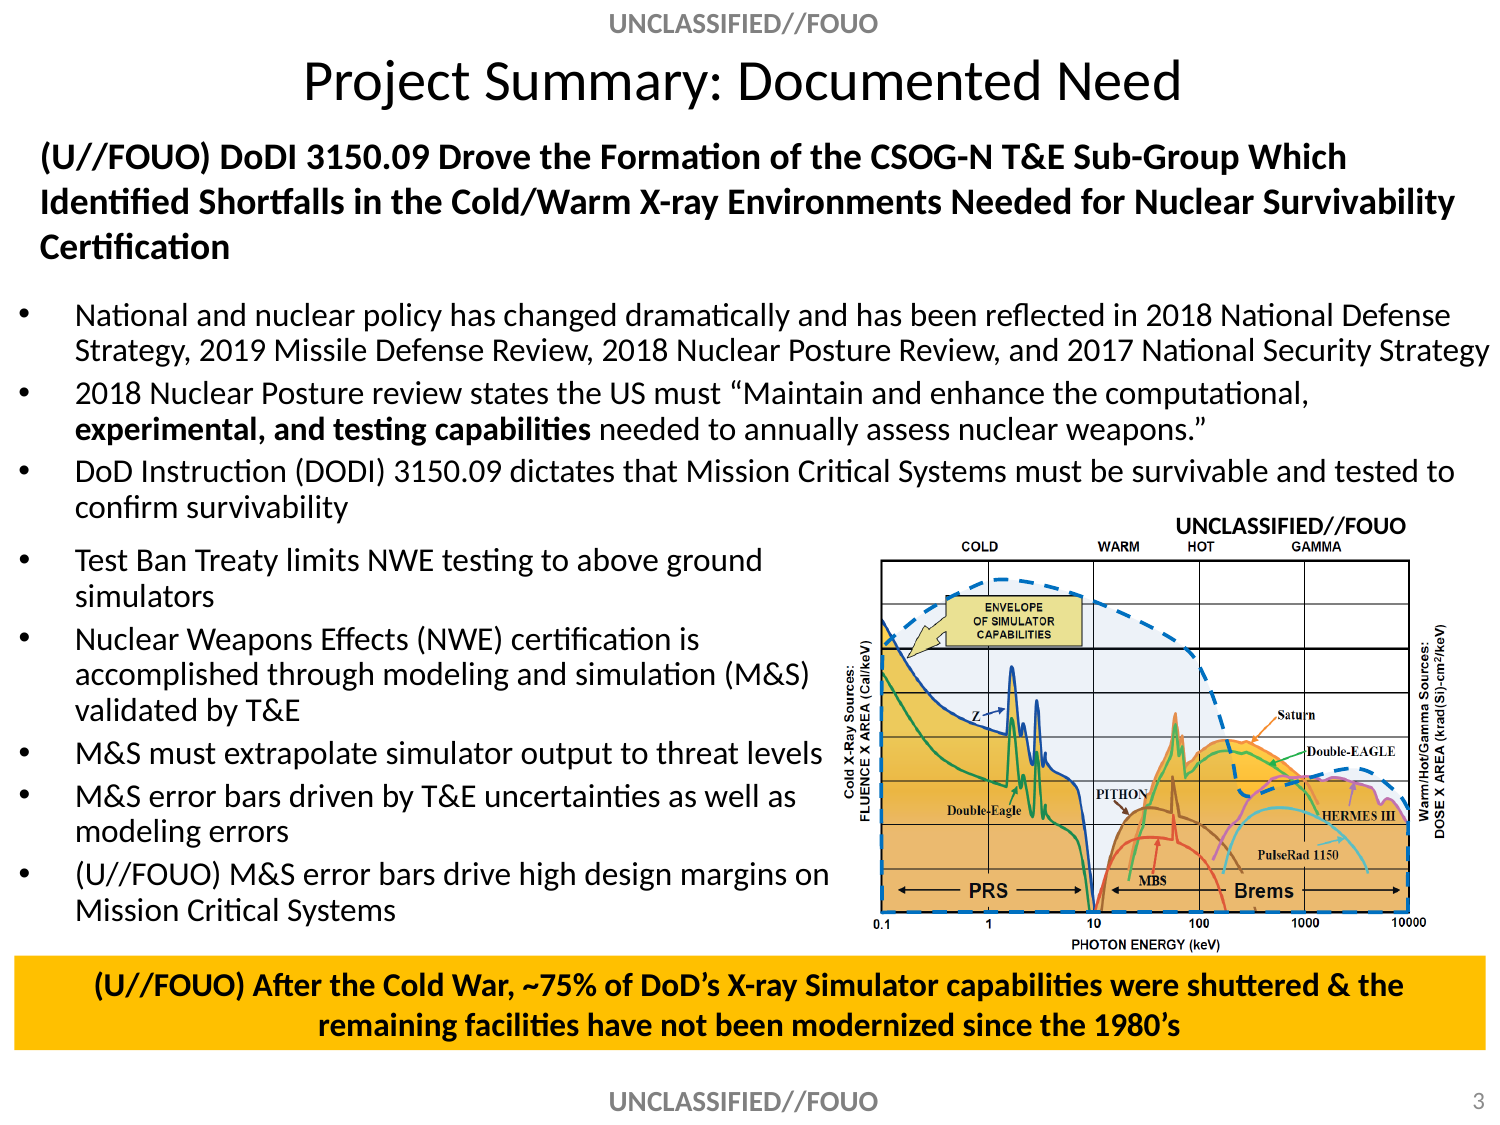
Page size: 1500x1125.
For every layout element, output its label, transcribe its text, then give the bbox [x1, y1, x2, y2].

slide_number 3 [1187, 1061, 1500, 1125]
title Project Summary: Documented Need [75, 24, 1425, 124]
text_box (U//FOUO) After the Cold War, ~75% of DoD’s X-ray Simulator capabilities were shuttered & the remaining facilities have not been modernized since the 1980’s [14, 955, 1486, 1051]
text_box Test Ban Treaty limits NWE testing to above ground simulators Nuclear Weapons Effects (NWE) certification is accomplished through modeling and simulation (M&S) validated by T&E M&S must extrapolate simulator output to threat levels M&S error bars driven by T&E uncertainties as well as modeling errors (U//FOUO) M&S error bars drive high design margins on Mission Critical Systems [3, 535, 826, 936]
text_box National and nuclear policy has changed dramatically and has been reflected in 2018 National Defense Strategy, 2019 Missile Defense Review, 2018 Nuclear Posture Review, and 2017 National Security Strategy 2018 Nuclear Posture review states the US must “Maintain and enhance the computational, experimental, and testing capabilities needed to annually assess nuclear weapons.” DoD Instruction (DODI) 3150.09 dictates that Mission Critical Systems must be survivable and tested to confirm survivability [3, 289, 1500, 504]
text_box UNCLASSIFIED//FOUO [1160, 502, 1425, 525]
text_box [831, 526, 1457, 956]
text_box (U//FOUO) DoDI 3150.09 Drove the Formation of the CSOG-N T&E Sub-Group Which Identified Shortfalls in the Cold/Warm X-ray Environments Needed for Nuclear Survivability Certification [24, 124, 1475, 275]
